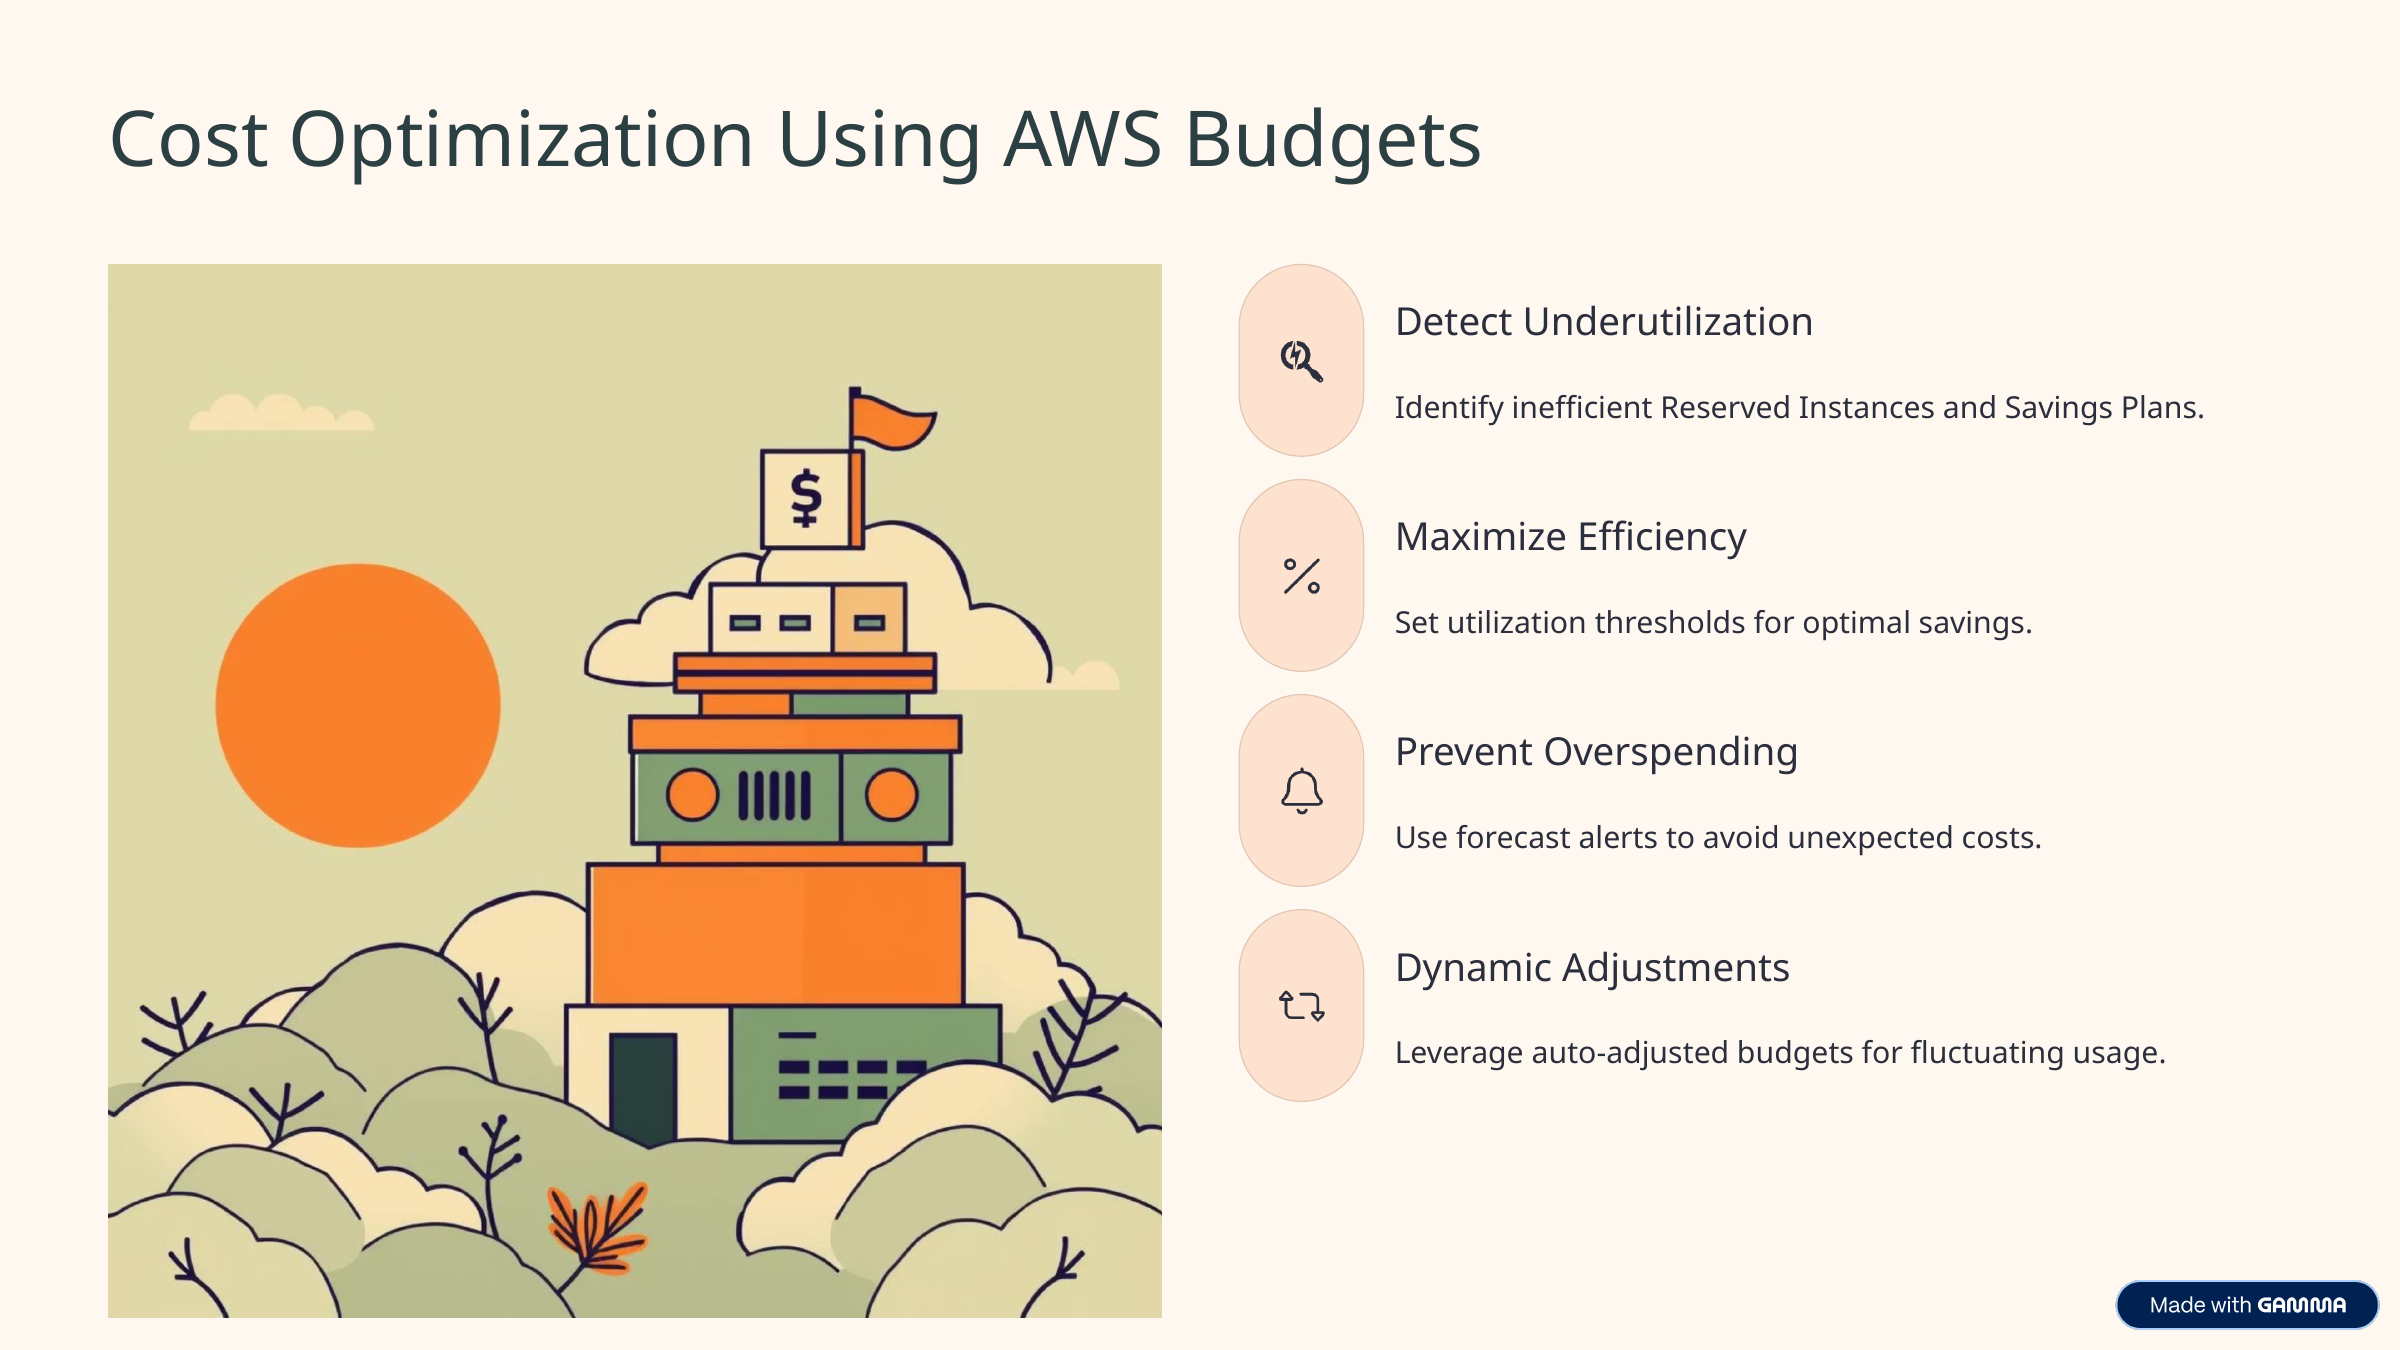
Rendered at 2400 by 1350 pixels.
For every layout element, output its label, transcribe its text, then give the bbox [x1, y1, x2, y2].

picture [1277, 761, 1325, 820]
text_box Detect Underutilization [1394, 295, 1824, 345]
picture [1277, 546, 1325, 605]
text_box Dynamic Adjustments [1394, 940, 1800, 990]
text_box Cost Optimization Using AWS Budgets [108, 85, 1487, 183]
picture [1277, 976, 1325, 1035]
text_box Identify inefficient Reserved Instances and Savings Plans. [1394, 375, 2293, 426]
text_box Prevent Overspending [1394, 725, 1800, 775]
text_box [1239, 909, 1364, 1102]
text_box Use forecast alerts to avoid unexpected costs. [1394, 805, 2293, 856]
text_box [1239, 694, 1364, 887]
picture [1277, 331, 1325, 390]
text_box Set utilization thresholds for optimal savings. [1394, 590, 2293, 641]
picture [108, 264, 1163, 1318]
text_box [1239, 479, 1364, 672]
text_box Maximize Efficiency [1394, 510, 1784, 560]
text_box [1239, 264, 1364, 457]
picture [2106, 1271, 2389, 1339]
text_box Leverage auto-adjusted budgets for fluctuating usage. [1394, 1020, 2293, 1071]
